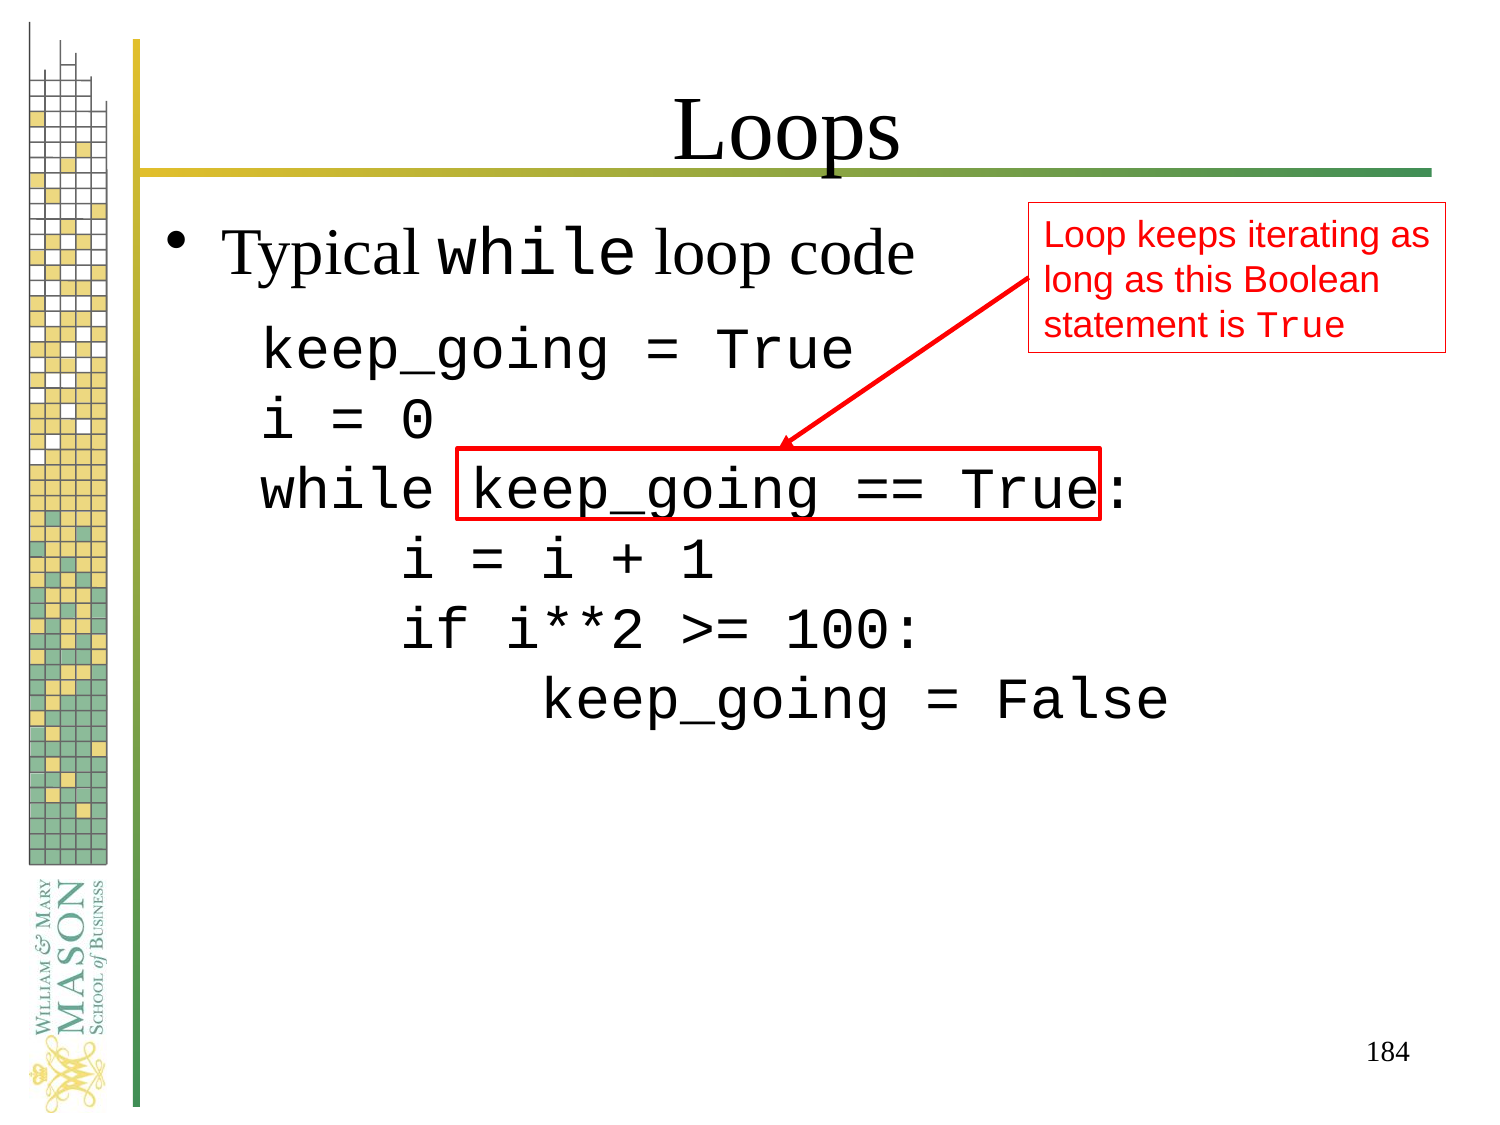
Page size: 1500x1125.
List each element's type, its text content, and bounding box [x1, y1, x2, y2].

list Typical while loop code [150, 200, 1425, 1005]
title Loops [150, 45, 1425, 200]
title Boolean Statements [29, 879, 107, 1113]
slide_number 184 [1048, 1024, 1426, 1103]
text_box keep_going = True i = 0 while keep_going == True: i = i + 1 if i**2 >= 100: keep_going = False [245, 302, 1186, 738]
text_box Loop keeps iterating as long as this Boolean statement is True [1028, 202, 1446, 353]
text_box [455, 446, 1102, 521]
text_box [778, 278, 1027, 449]
